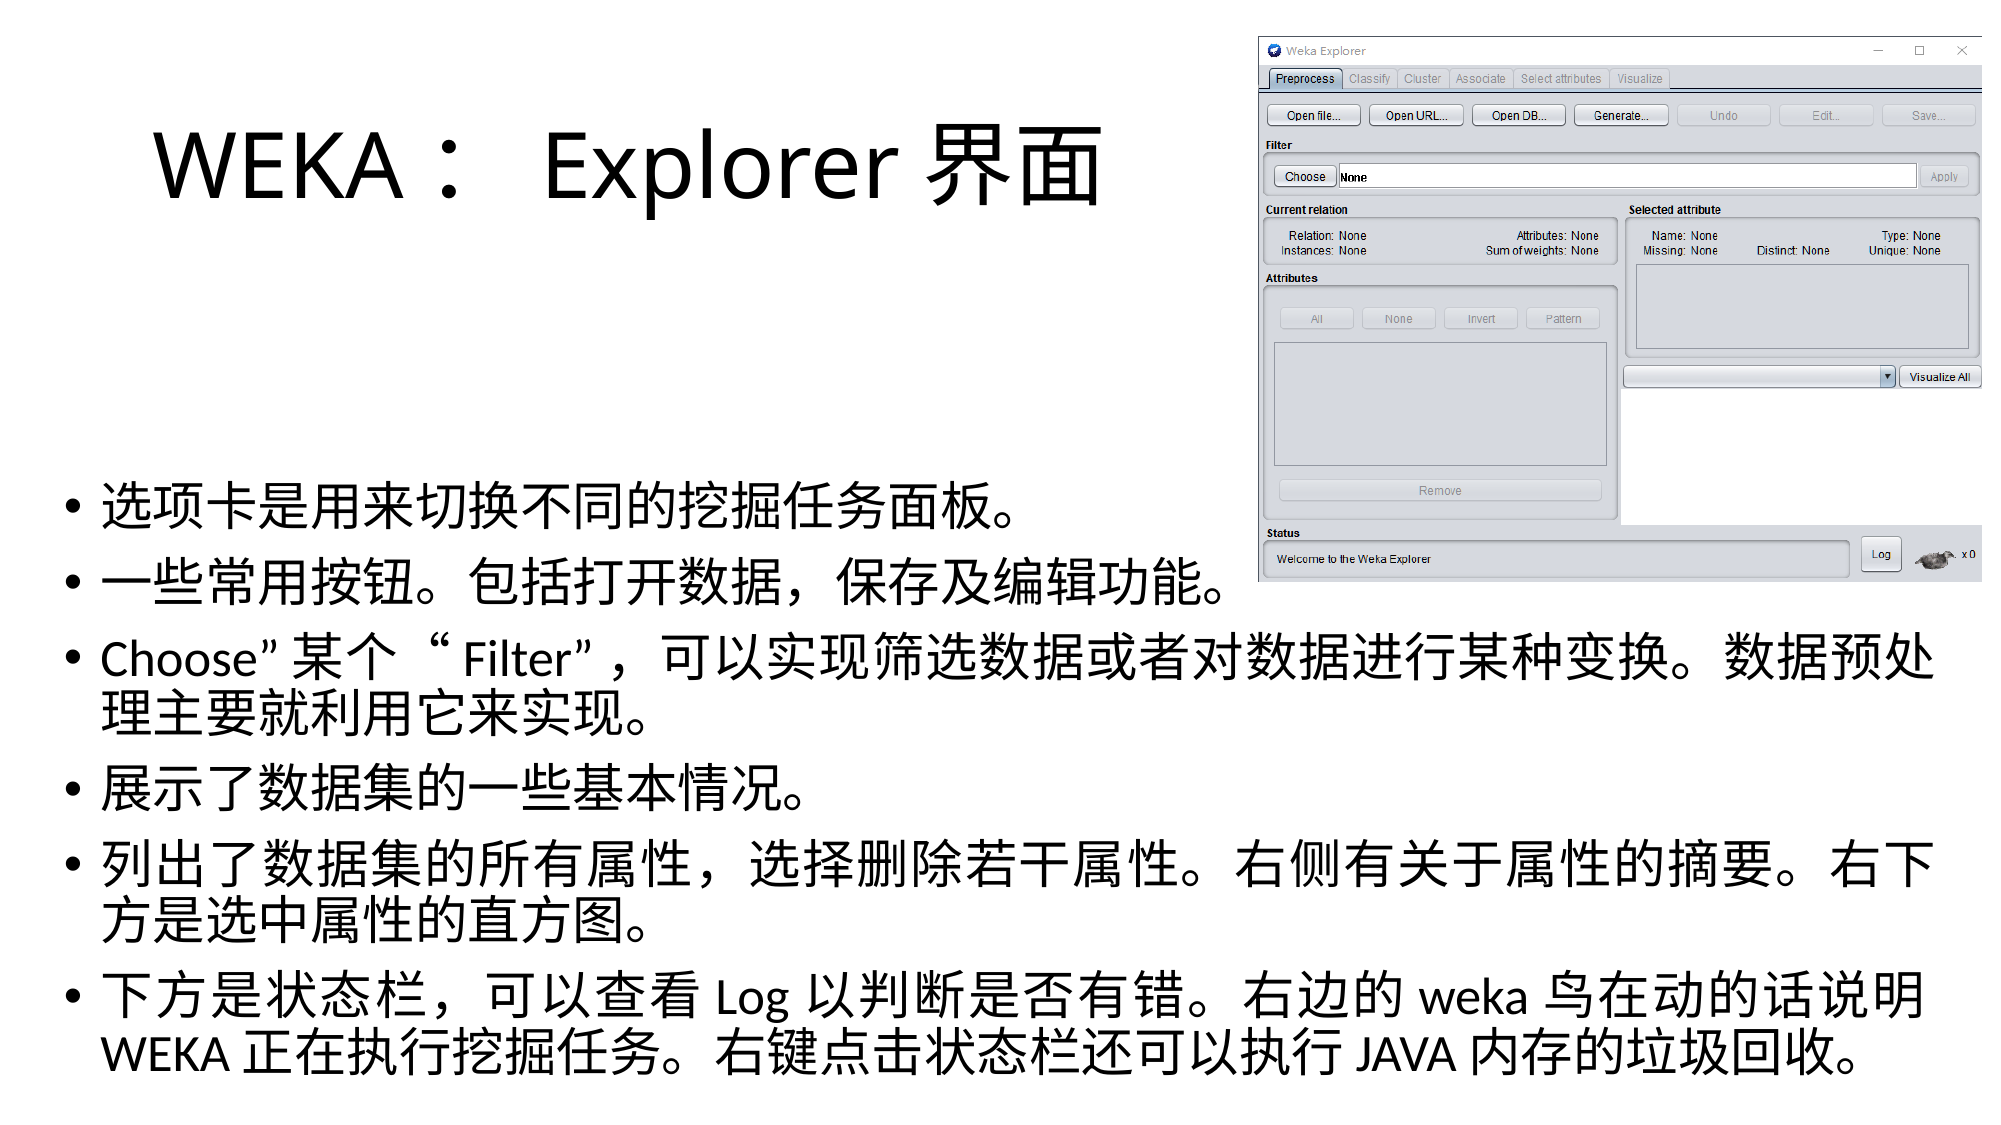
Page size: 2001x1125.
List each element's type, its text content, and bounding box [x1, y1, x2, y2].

picture [1258, 36, 1982, 582]
list 选项卡是用来切换不同的挖掘任务面板。 一些常用按钮。包括打开数据，保存及编辑功能。 Choose”某个“Filter”，可以实现筛选数据或者对数据进行某种变换。数据预处理主要就利用它来实现。 展示了数据集的一些基本情况。 列出了数据集的所有属性，选择删除若干属性。右侧有关于属性的摘要。右下方是选中属性的直方图。 下方是状态栏，可以查看Log以判断是否有错。右边的weka鸟在动的话说明WEKA正在执行挖掘任务。右键点击状态栏还可以执行JAVA内存的垃圾回收。 [48, 473, 1952, 1094]
title WEKA：Explorer界面 [137, 59, 1258, 278]
